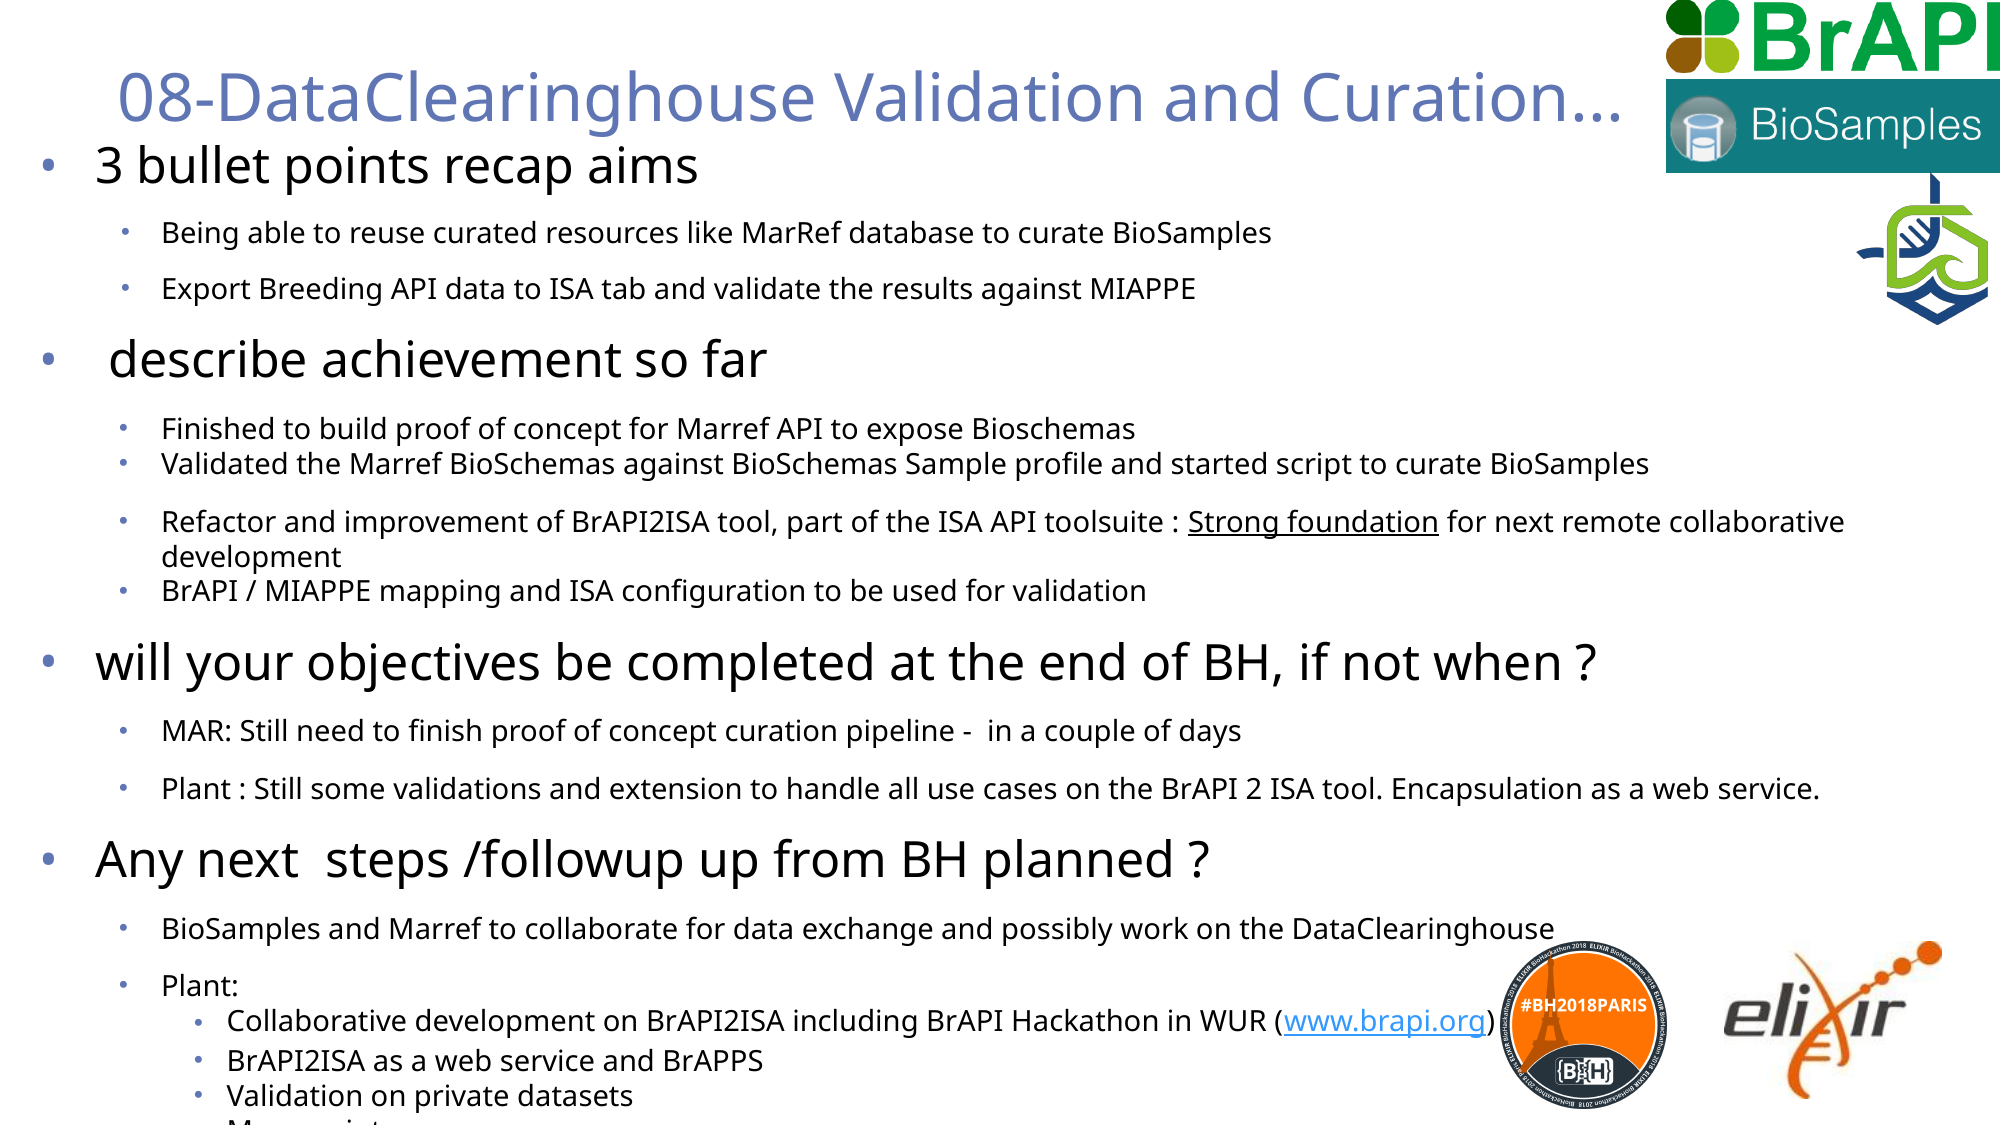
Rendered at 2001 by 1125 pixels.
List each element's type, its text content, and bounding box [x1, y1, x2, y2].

title 08-DataClearinghouse Validation and Curation... [117, 54, 1662, 133]
list 3 bullet points recap aims Being able to reuse curated resources like MarRef database to curate BioSamples Export Breeding API data to ISA tab and validate the results against MIAPPE describe achievement so far Finished to build proof of concept for Marref API to expose Bioschemas Validated the Marref BioSchemas against BioSchemas Sample profile and started script to curate BioSamples Refactor and improvement of BrAPI2ISA tool, part of the ISA API toolsuite : Strong foundation for next remote collaborative development BrAPI / MIAPPE mapping and ISA configuration to be used for validation will your objectives be completed at the end of BH, if not when ? MAR: Still need to finish proof of concept curation pipeline - in a couple of days Plant : Still some validations and extension to handle all use cases on the BrAPI 2 ISA tool. Encapsulation as a web service. Any next steps /followup up from BH planned ? BioSamples and Marref to collaborate for data exchange and possibly work on the DataClearinghouse Plant: Collaborative development on BrAPI2ISA including BrAPI Hackathon in WUR (www.brapi.org) BrAPI2ISA as a web service and BrAPPS Validation on private datasets Manuscript [39, 133, 1902, 951]
picture [1665, 79, 2000, 325]
picture [1724, 941, 1942, 1099]
picture [1499, 941, 1667, 1109]
picture [1665, 0, 2000, 73]
